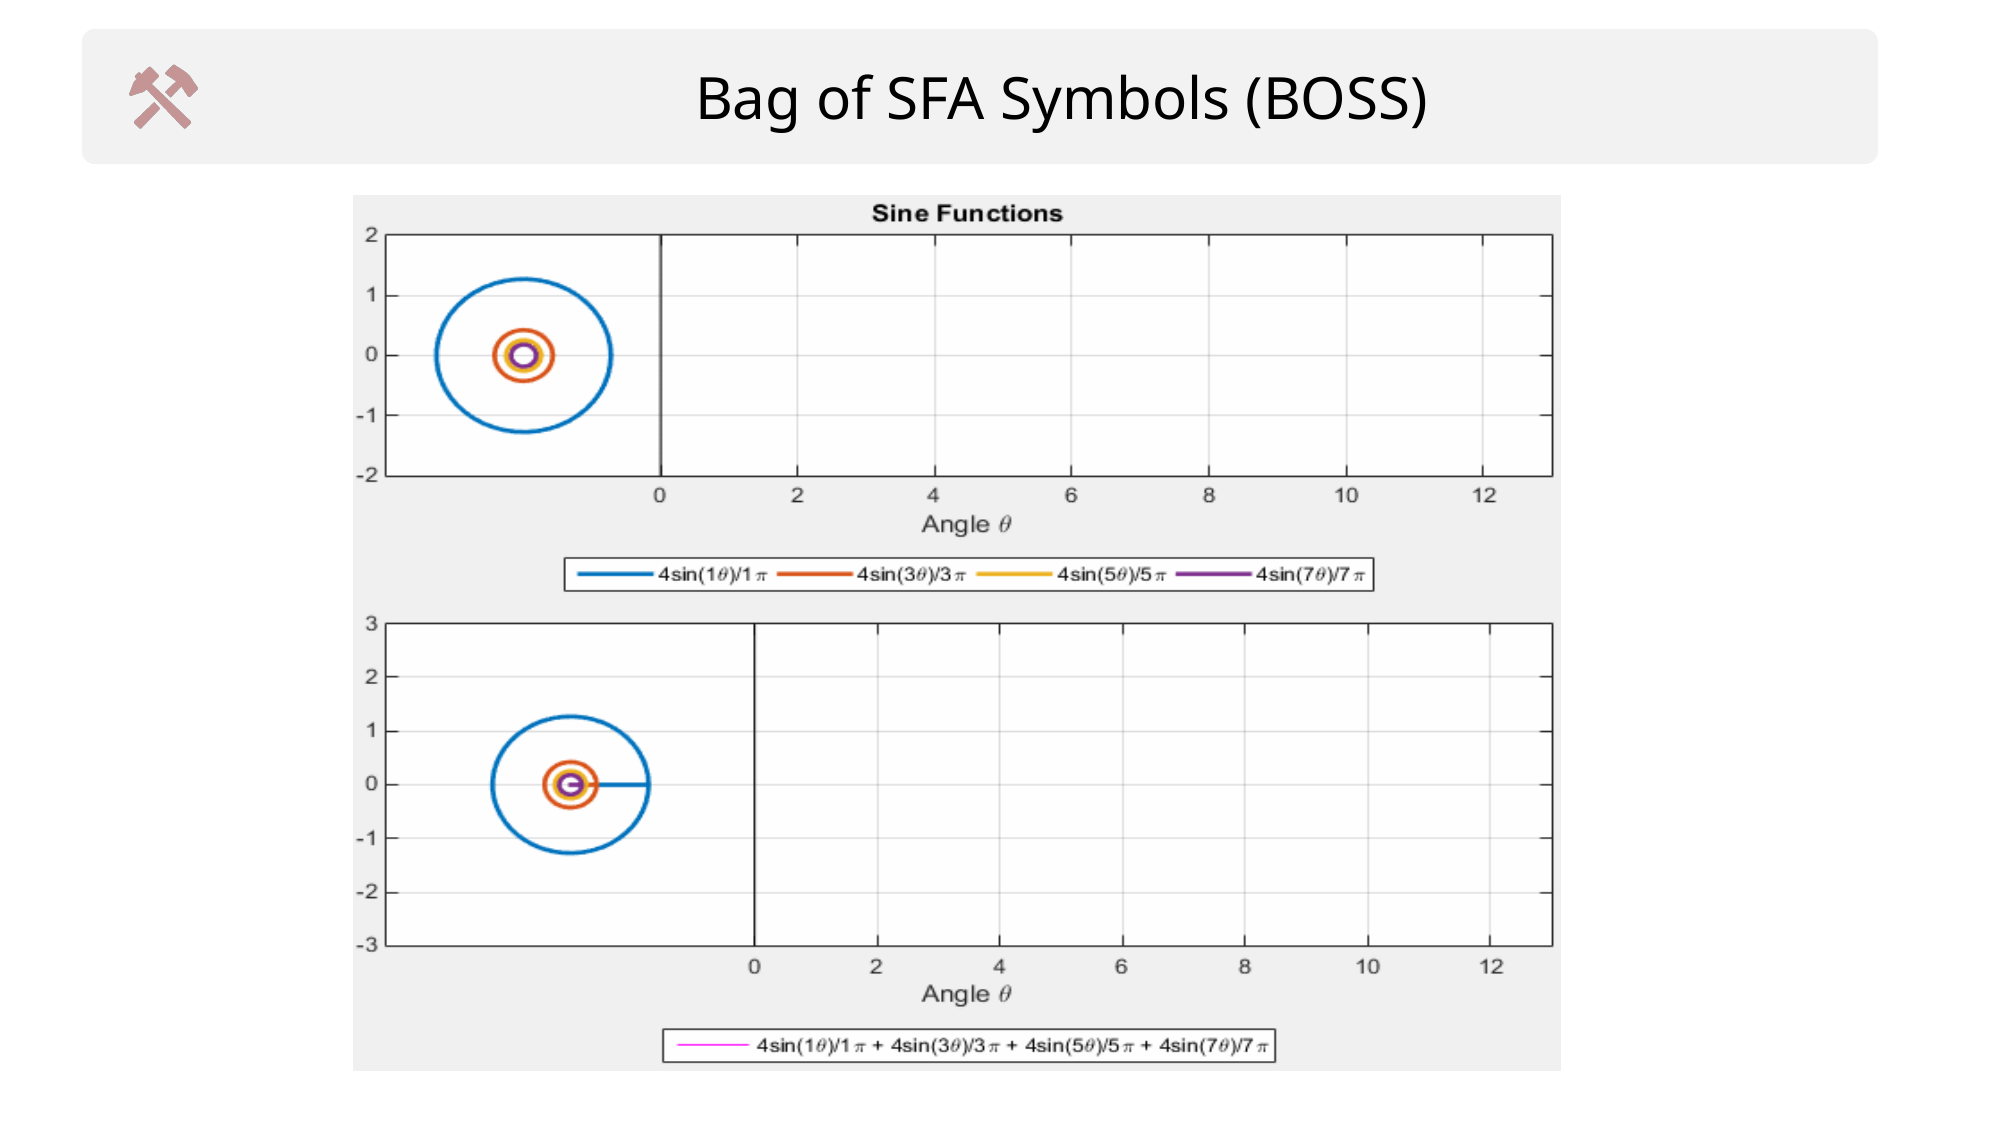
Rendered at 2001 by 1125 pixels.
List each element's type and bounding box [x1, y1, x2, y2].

text_box [81, 28, 244, 165]
text_box [125, 58, 202, 135]
text_box [244, 28, 1879, 165]
picture [353, 195, 1561, 1071]
